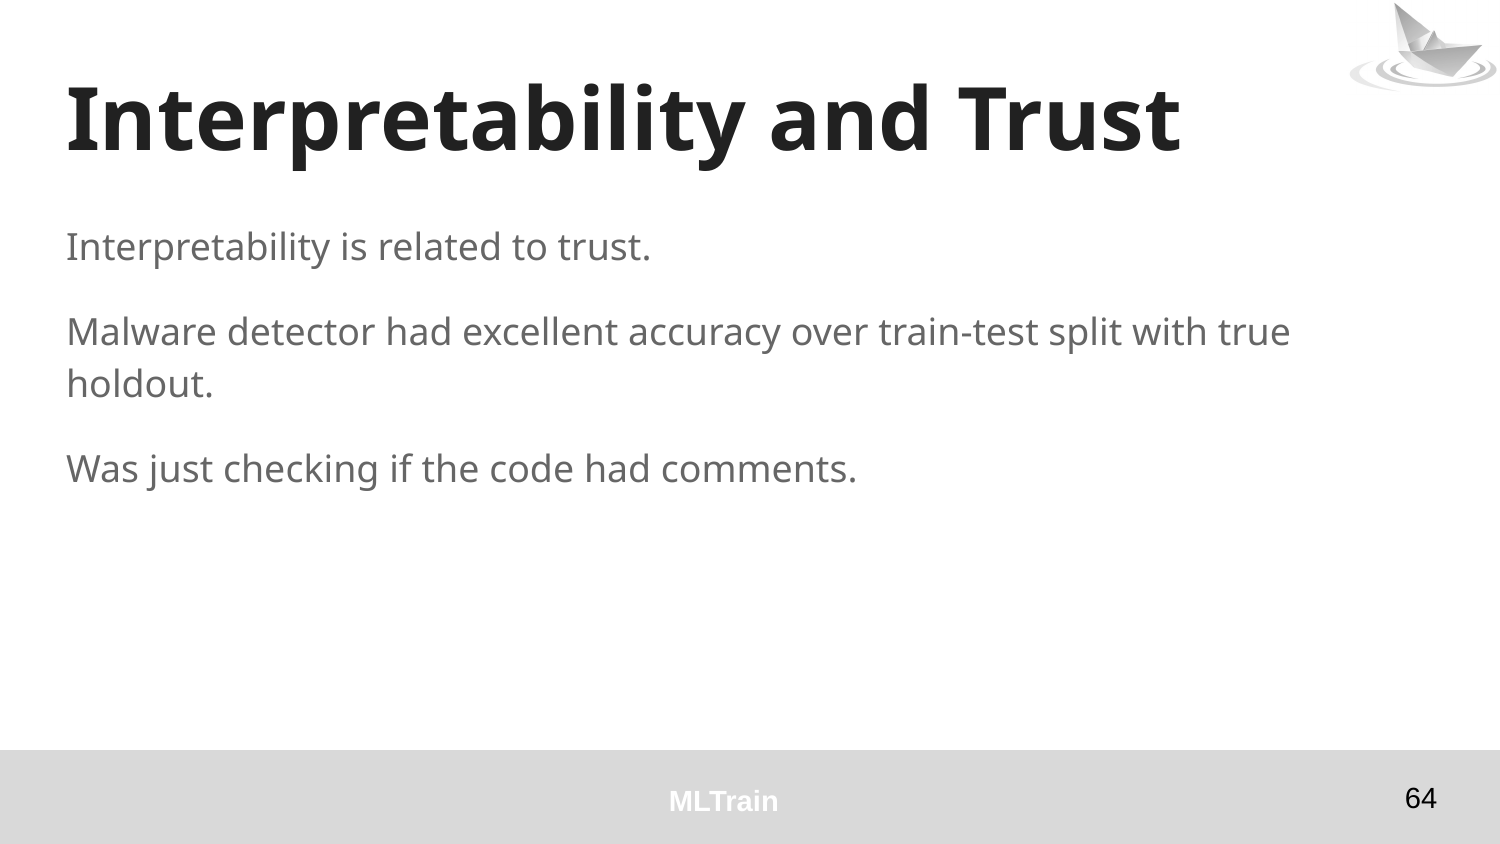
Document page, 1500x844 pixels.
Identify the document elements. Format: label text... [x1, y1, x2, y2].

slide_number ‹#› [1389, 764, 1480, 830]
title Interpretability and Trust [51, 48, 1449, 180]
picture [1346, 0, 1500, 95]
list Interpretability is related to trust. Malware detector had excellent accuracy over train-test split with true holdout. Was just checking if the code had comments. [51, 201, 1449, 743]
